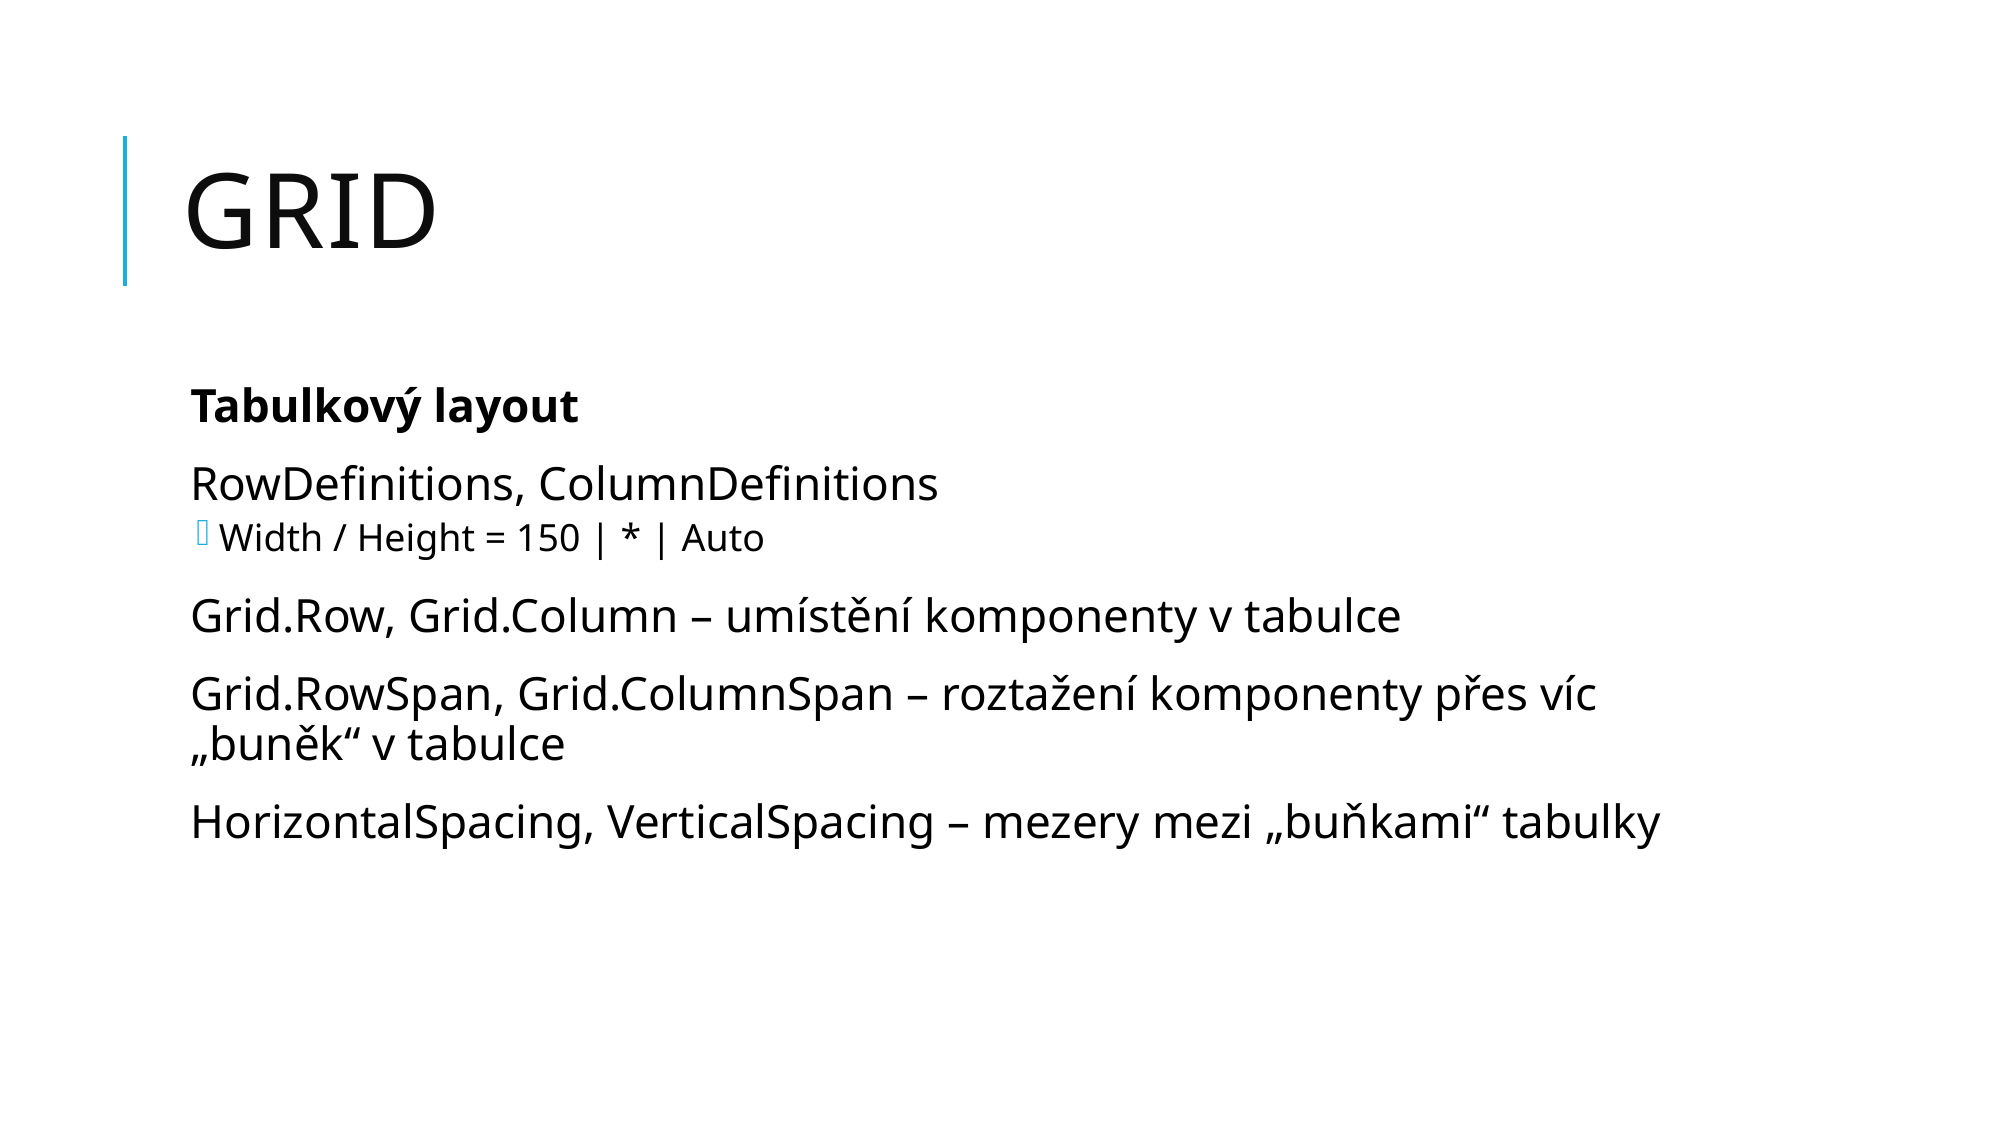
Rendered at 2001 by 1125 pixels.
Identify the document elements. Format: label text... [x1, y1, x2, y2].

title Grid [168, 96, 1763, 342]
list Tabulkový layout RowDefinitions, ColumnDefinitions Width / Height = 150 | * | Auto Grid.Row, Grid.Column – umístění komponenty v tabulce Grid.RowSpan, Grid.ColumnSpan – roztažení komponenty přes víc „buněk“ v tabulce HorizontalSpacing, VerticalSpacing – mezery mezi „buňkami“ tabulky [168, 375, 1763, 1035]
